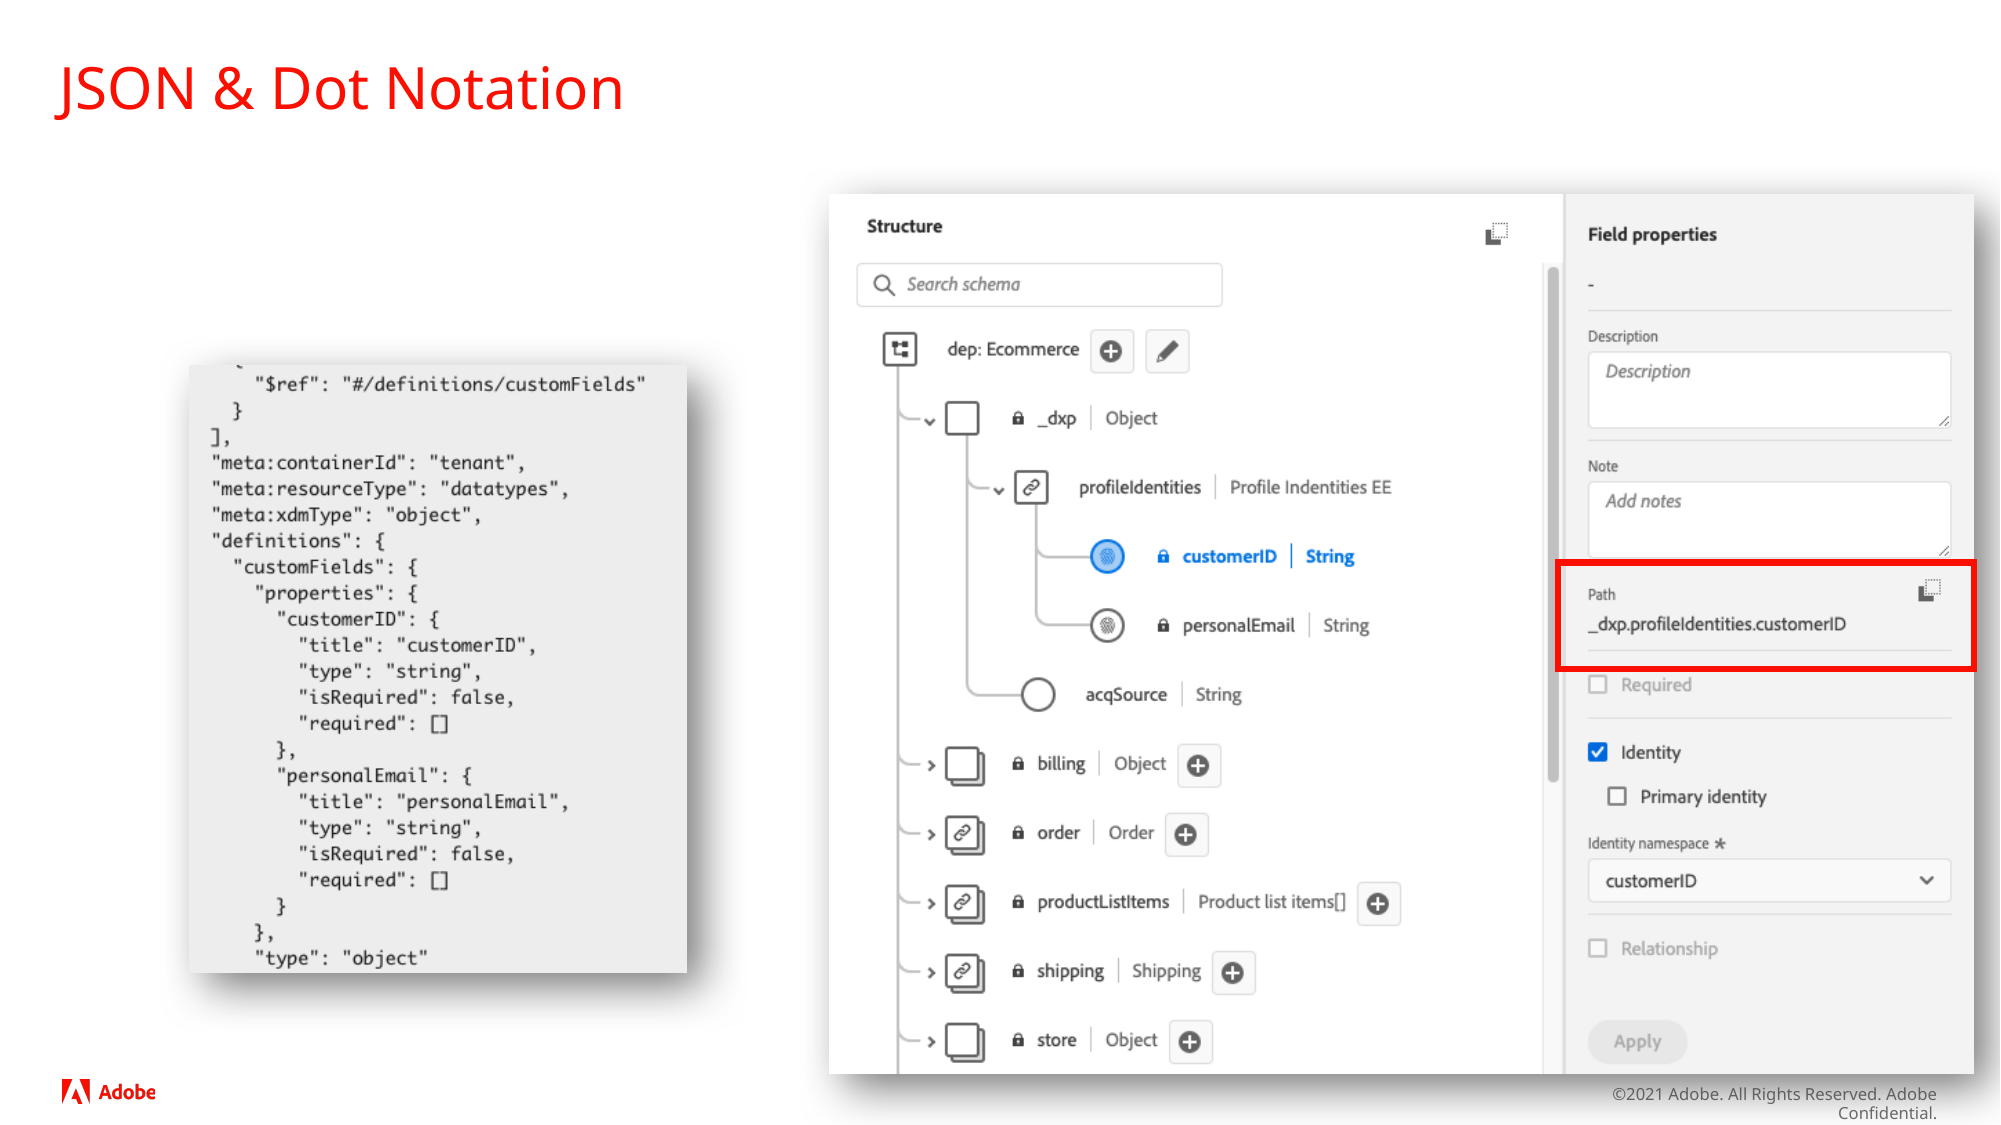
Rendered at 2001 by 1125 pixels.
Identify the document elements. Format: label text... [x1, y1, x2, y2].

picture [828, 194, 1974, 1074]
title JSON & Dot Notation [52, 51, 1938, 158]
picture [189, 365, 687, 973]
